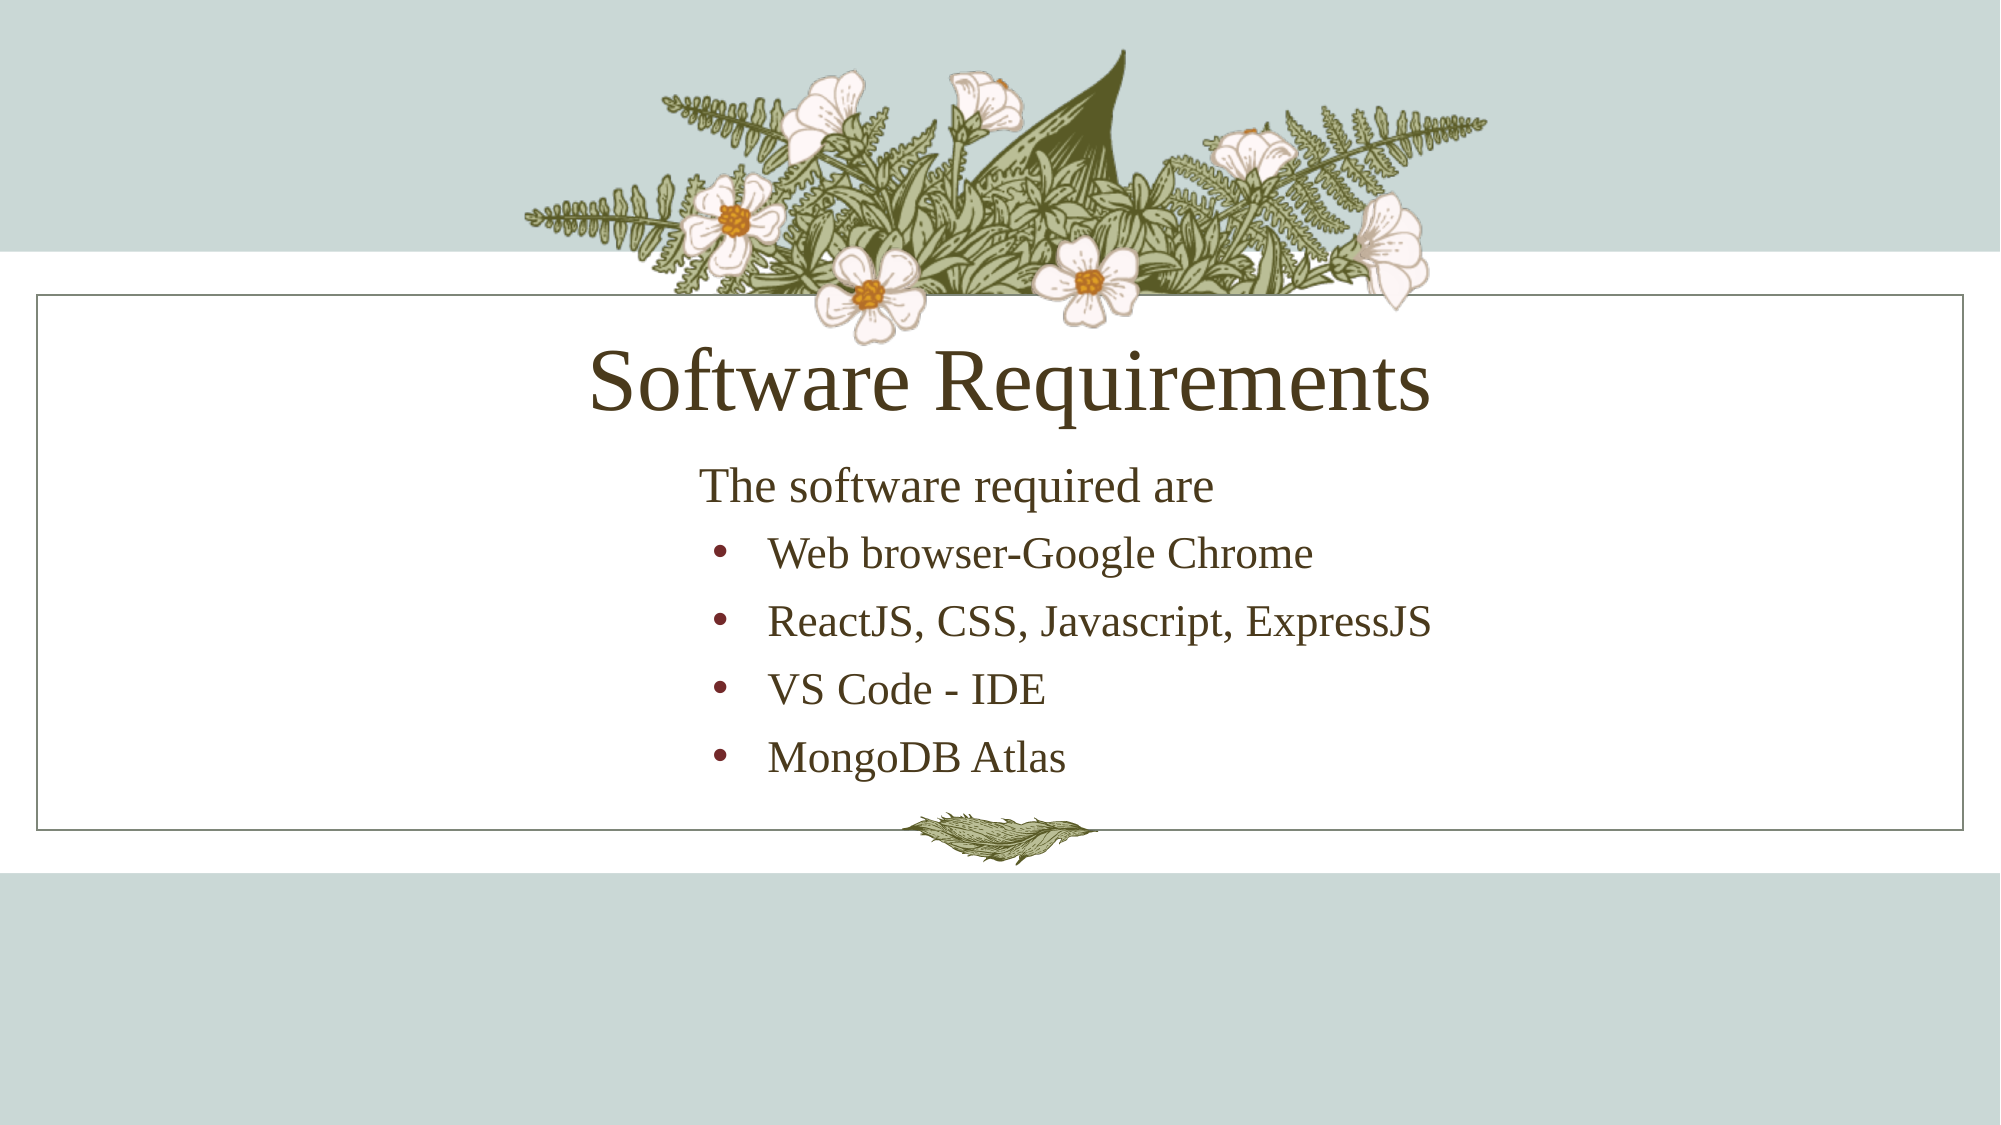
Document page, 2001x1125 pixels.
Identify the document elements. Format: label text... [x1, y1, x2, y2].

picture [900, 807, 1099, 866]
title Software Requirements [297, 325, 1726, 438]
picture [512, 29, 1500, 325]
list The software required are [242, 437, 1671, 535]
text_box Web browser-Google Chrome ReactJS, CSS, Javascript, ExpressJS VS Code - IDE MongoDB Atlas [697, 520, 1705, 791]
